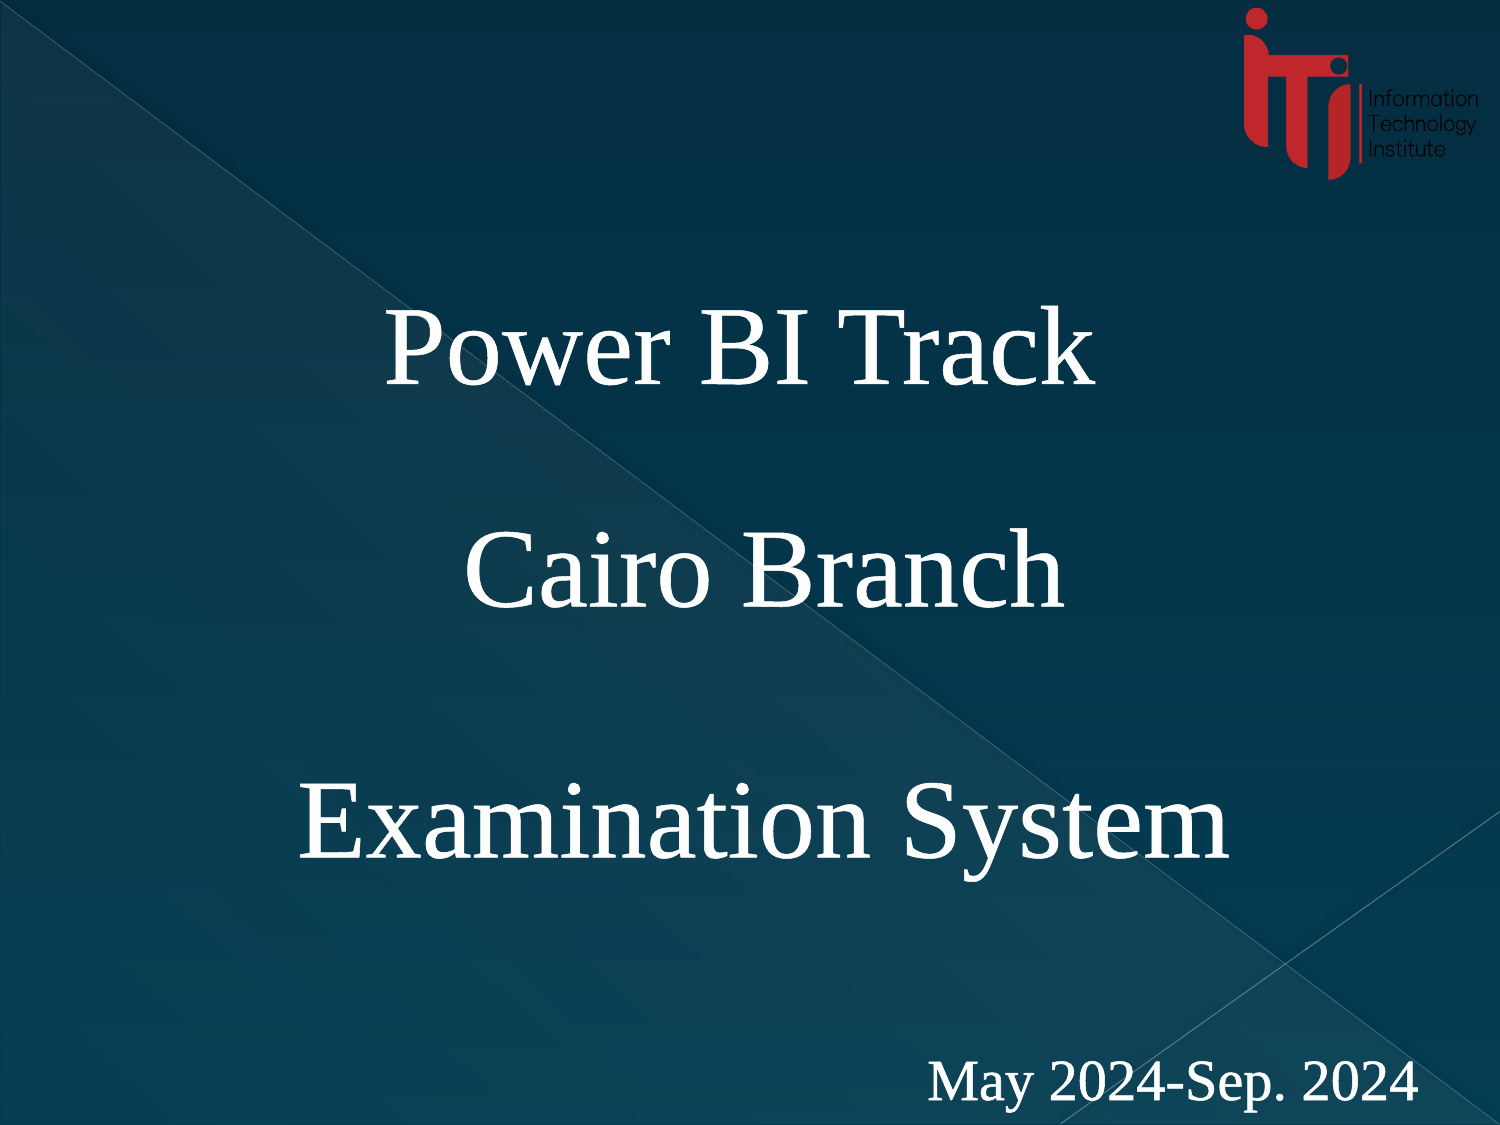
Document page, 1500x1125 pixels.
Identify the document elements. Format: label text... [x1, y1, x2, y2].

text_box Cairo Branch [447, 486, 1082, 637]
text_box Power BI Track [367, 263, 1111, 414]
picture [1244, 35, 1348, 168]
picture [1329, 85, 1350, 179]
picture [1246, 8, 1267, 29]
text_box May 2024-Sep. 2024 [912, 1034, 1434, 1120]
text_box Examination System [282, 737, 1247, 888]
